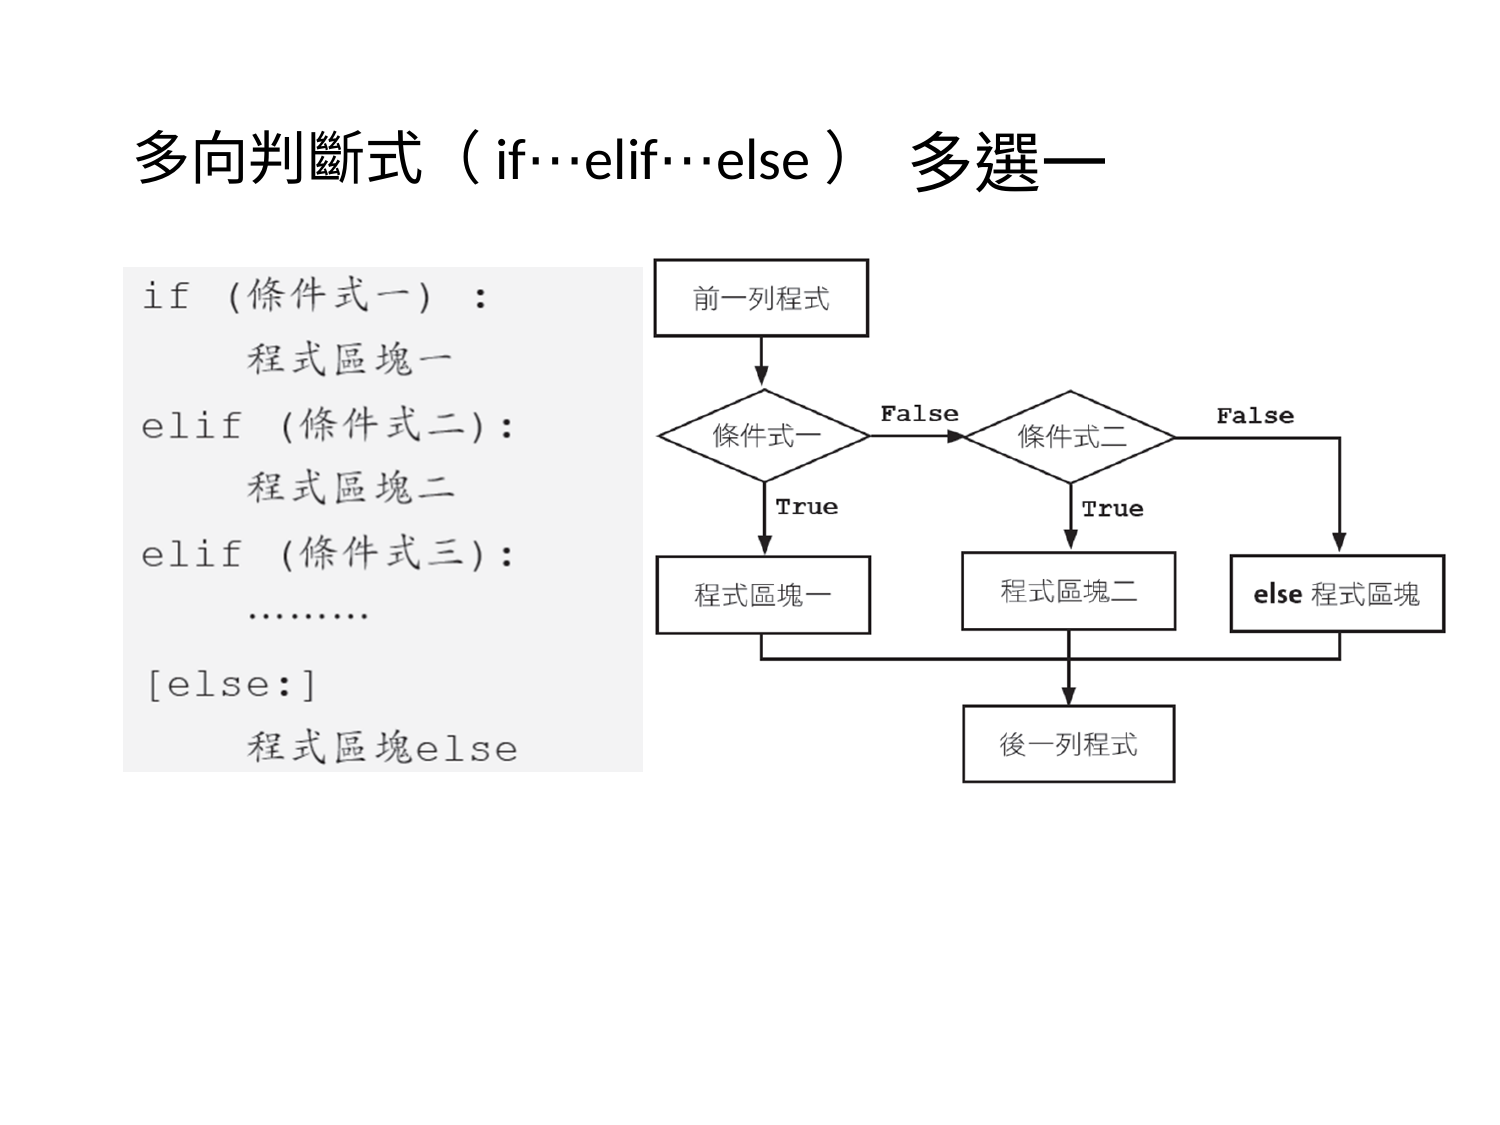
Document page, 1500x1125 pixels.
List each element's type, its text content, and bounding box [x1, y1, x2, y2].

text_box 多向判斷式（if⋯elif⋯else） [117, 113, 892, 199]
text_box 多選一 [892, 113, 1123, 209]
picture [123, 251, 1447, 787]
